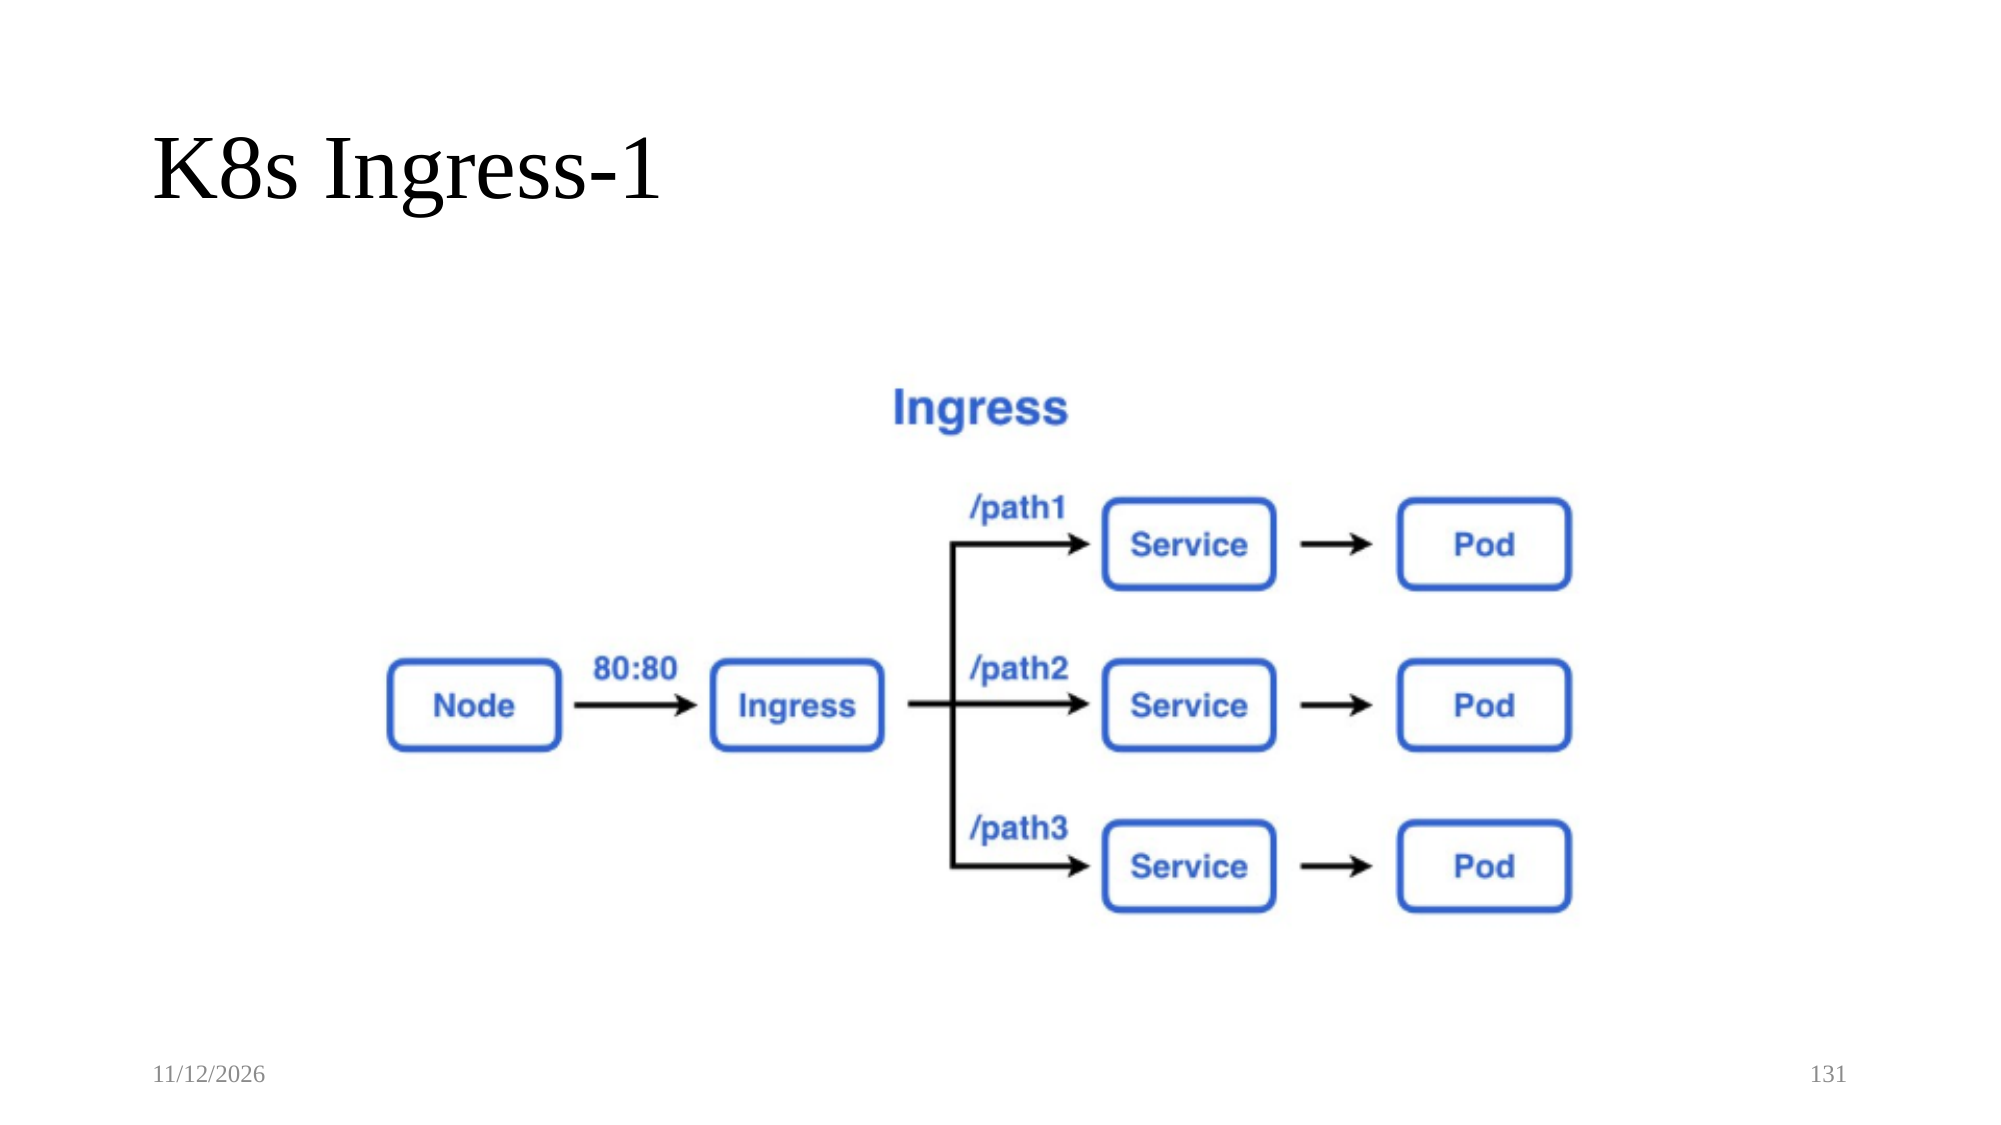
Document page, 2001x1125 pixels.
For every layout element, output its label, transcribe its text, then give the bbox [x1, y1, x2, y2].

slide_number 131 [1412, 1042, 1863, 1103]
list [360, 362, 1640, 951]
title K8s Ingress-1 [137, 59, 1863, 278]
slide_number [137, 1042, 588, 1103]
